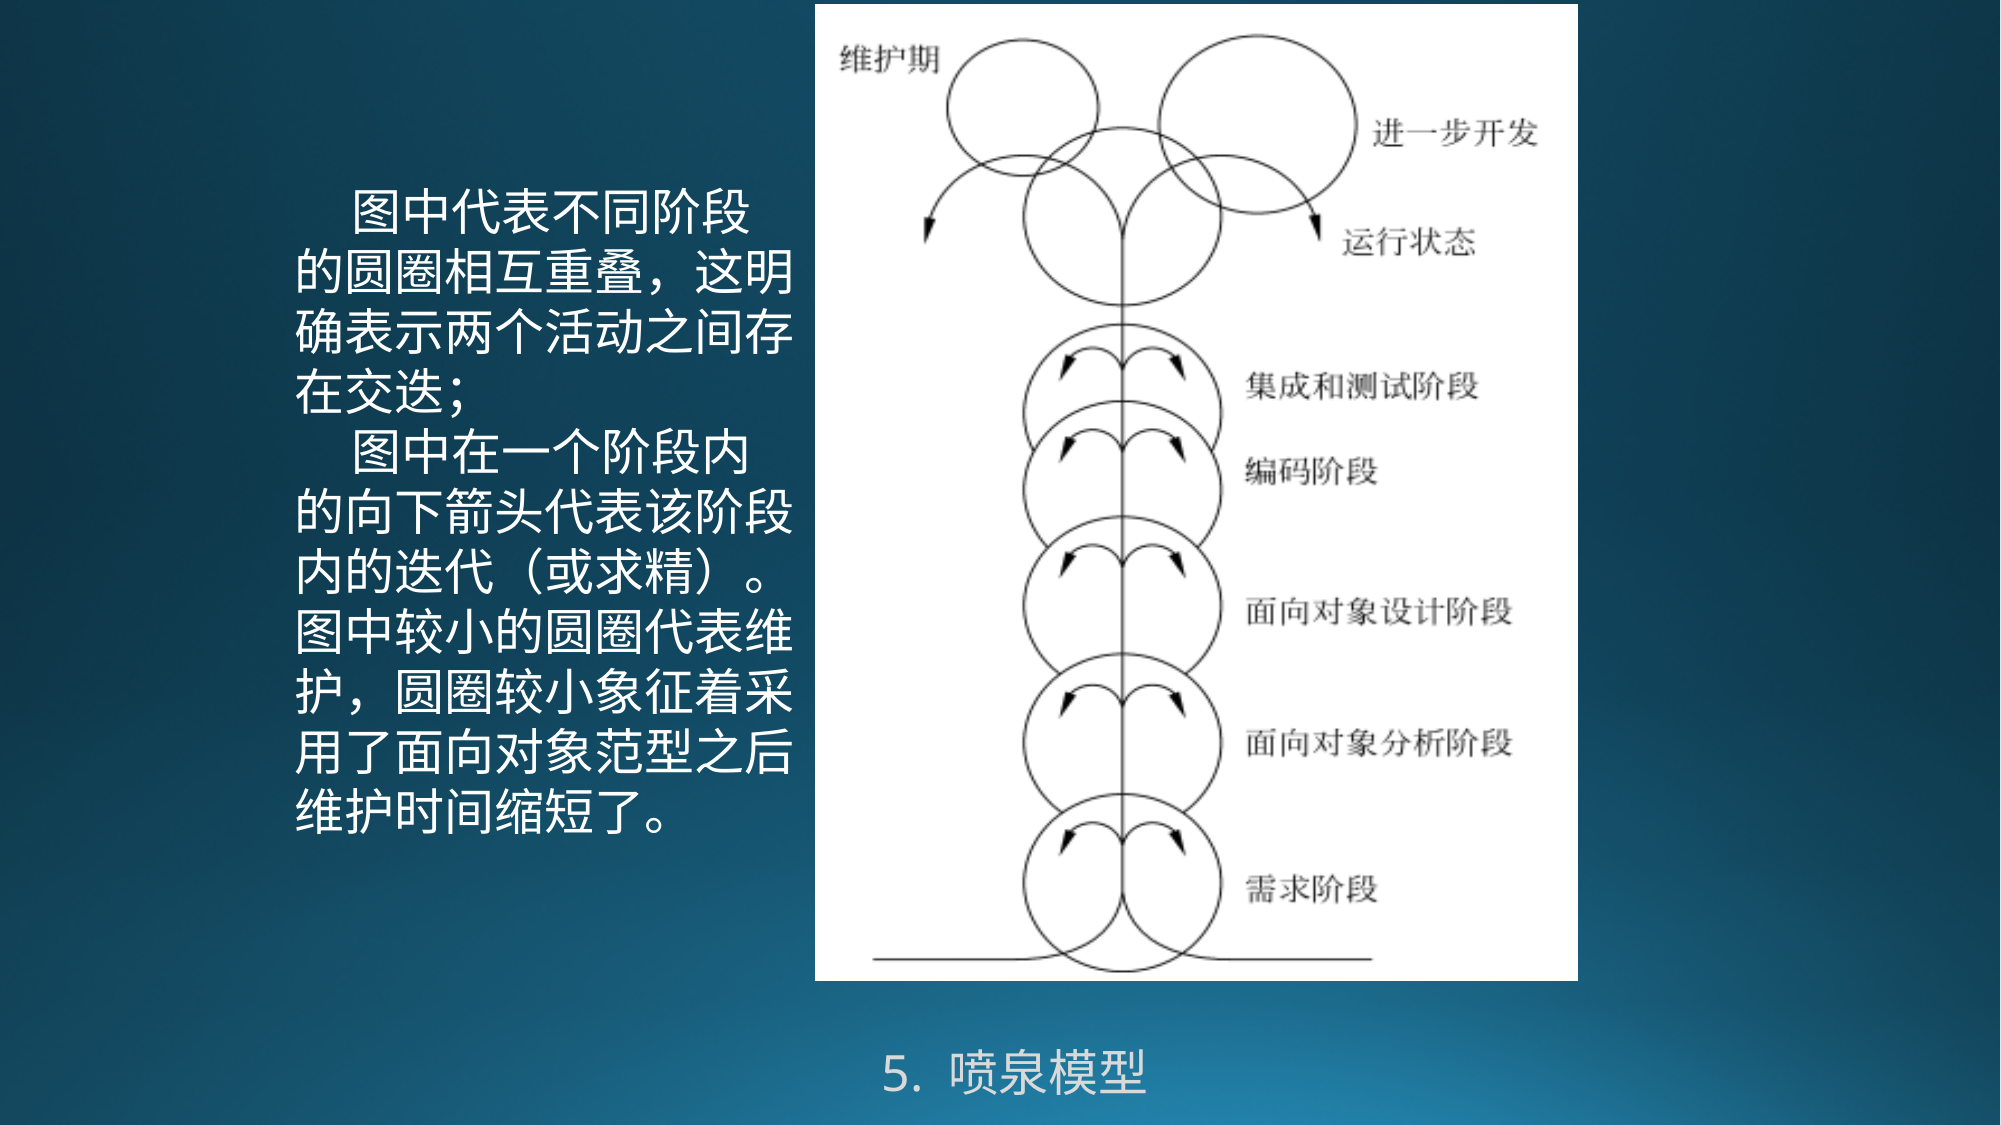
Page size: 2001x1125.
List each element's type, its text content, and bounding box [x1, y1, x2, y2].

text_box 5. 喷泉模型 [708, 1032, 1323, 1111]
picture [0, 0, 2001, 1125]
text_box 图中代表不同阶段的圆圈相互重叠，这明确表示两个活动之间存在交迭； 图中在一个阶段内的向下箭头代表该阶段内的迭代（或求精）。 图中较小的圆圈代表维护，圆圈较小象征着采用了面向对象范型之后维护时间缩短了。 [279, 172, 814, 848]
